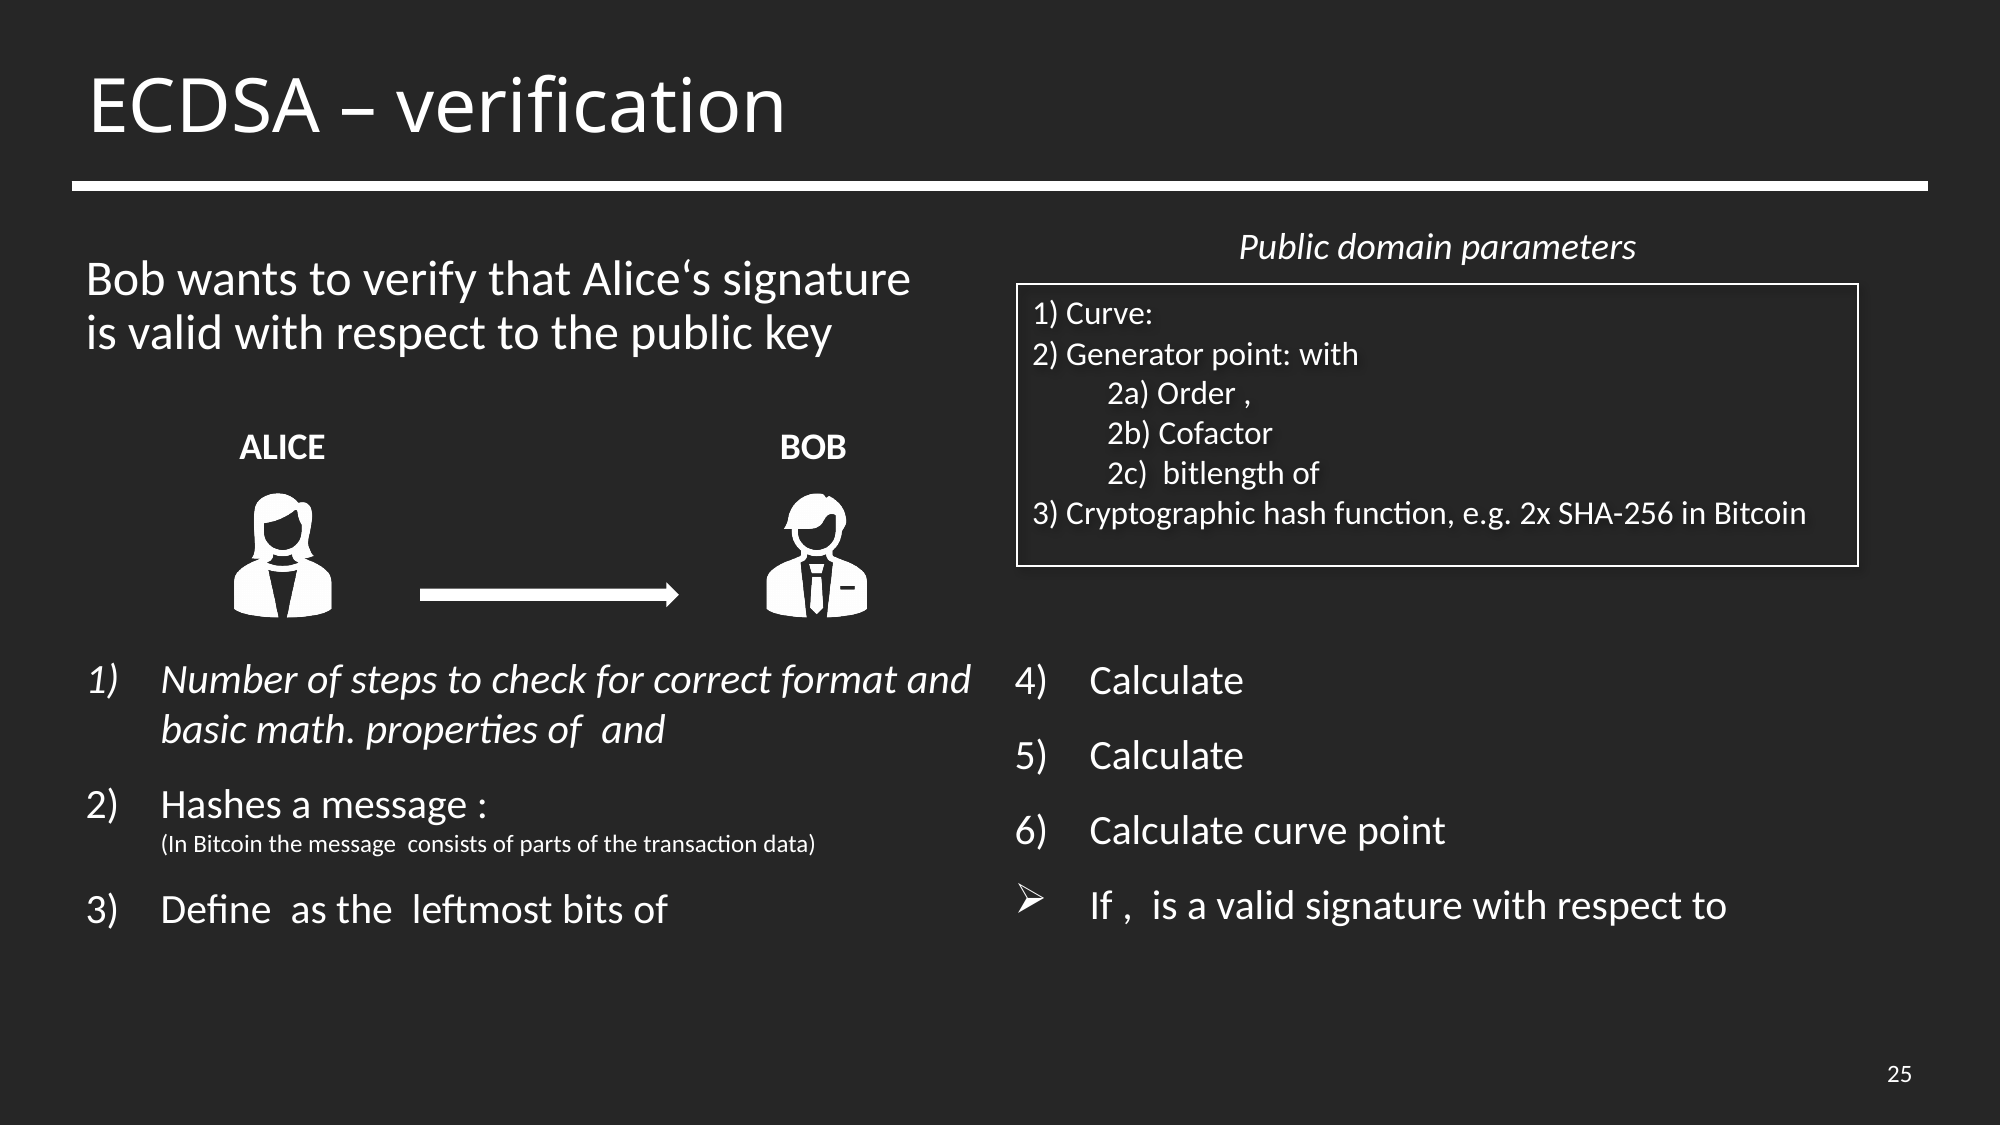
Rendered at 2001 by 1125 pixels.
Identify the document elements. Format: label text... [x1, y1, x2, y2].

title ECDSA – verification [72, 59, 1929, 165]
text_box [693, 414, 934, 630]
slide_number 25 [1767, 1042, 1928, 1103]
text_box [419, 579, 681, 610]
text_box Public domain parameters [1207, 214, 1668, 275]
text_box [162, 414, 403, 630]
